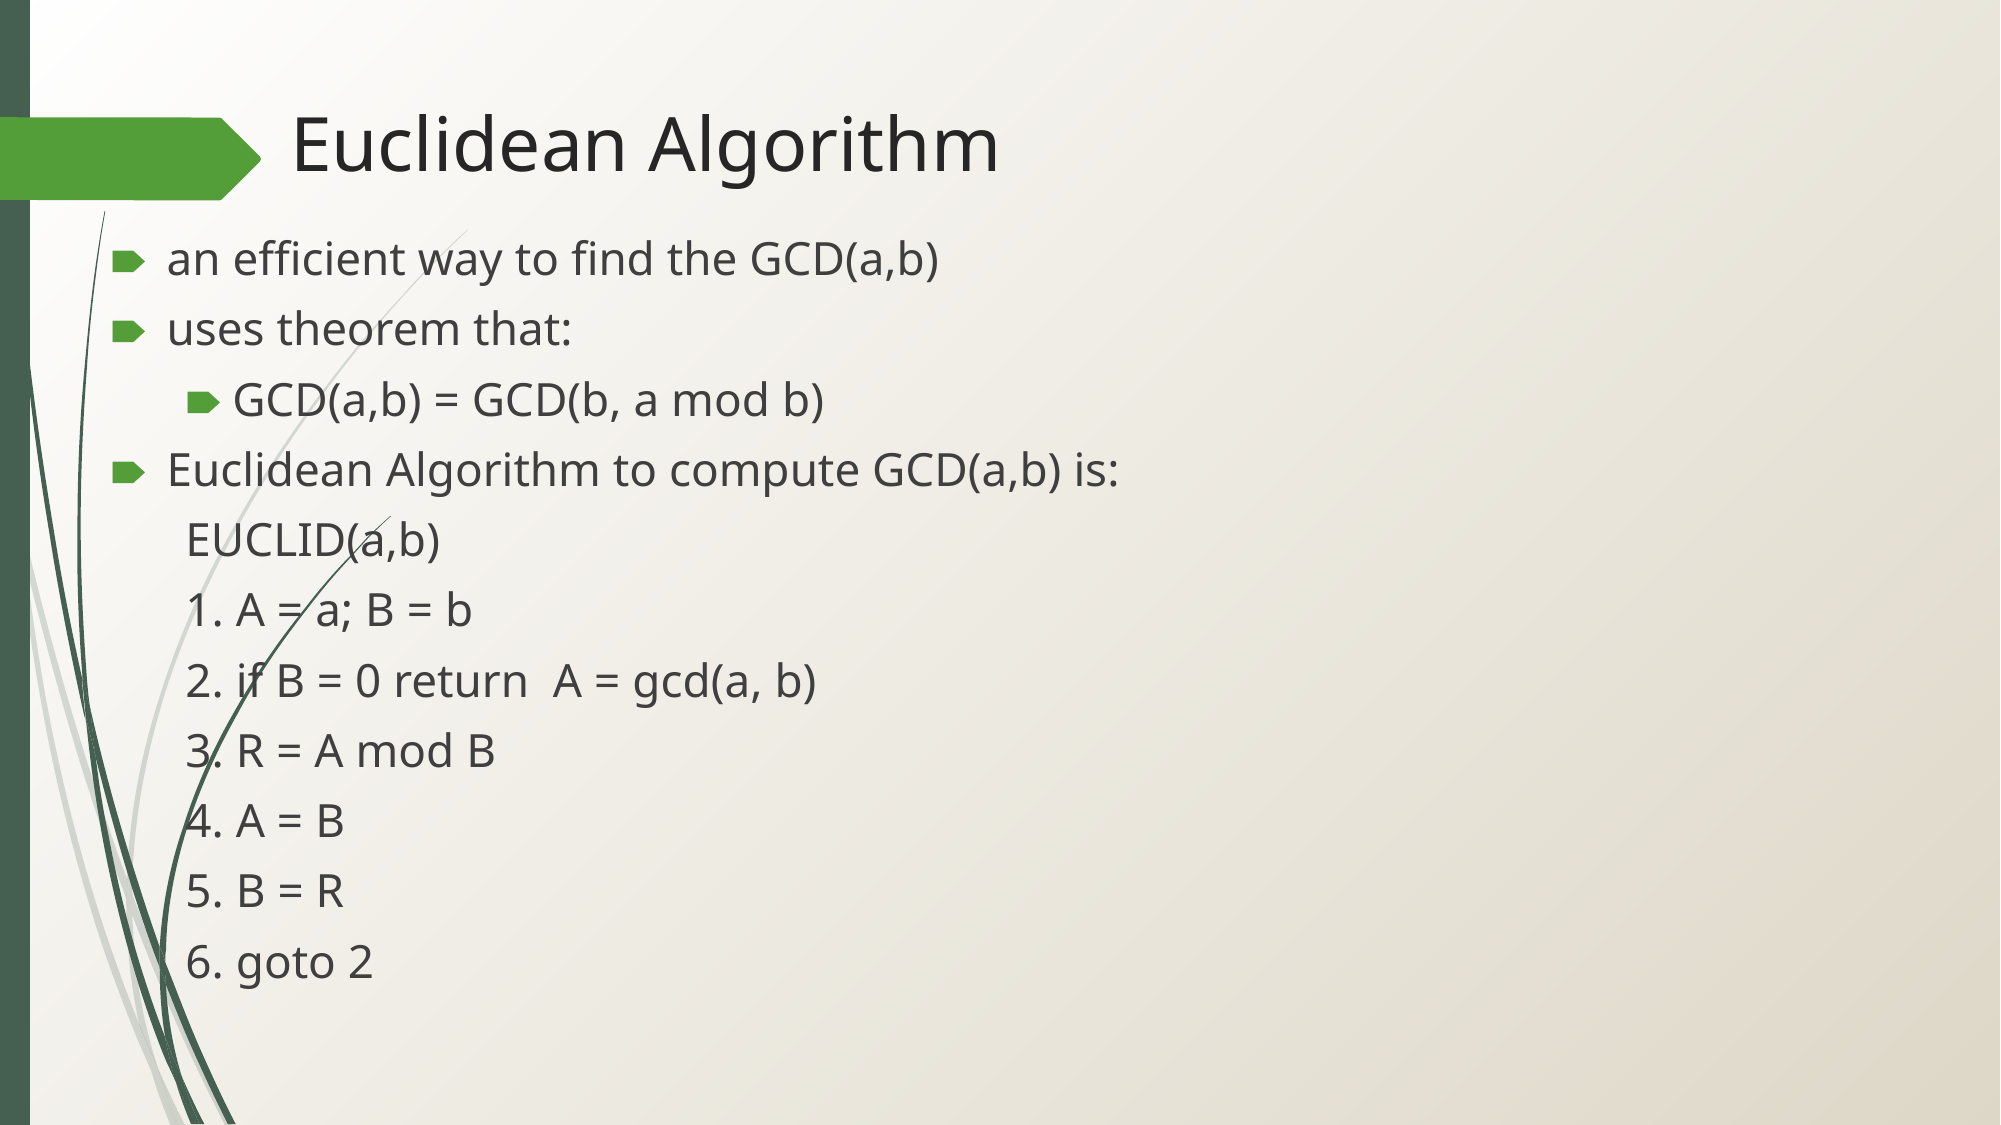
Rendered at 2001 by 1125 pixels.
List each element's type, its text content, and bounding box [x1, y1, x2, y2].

list an efficient way to find the GCD(a,b) uses theorem that: GCD(a,b) = GCD(b, a mod b) Euclidean Algorithm to compute GCD(a,b) is: EUCLID(a,b) 1. A = a; B = b 2. if B = 0 return A = gcd(a, b) 3. R = A mod B 4. A = B 5. B = R 6. goto 2 [95, 228, 1558, 942]
title Euclidean Algorithm [275, 88, 1858, 219]
